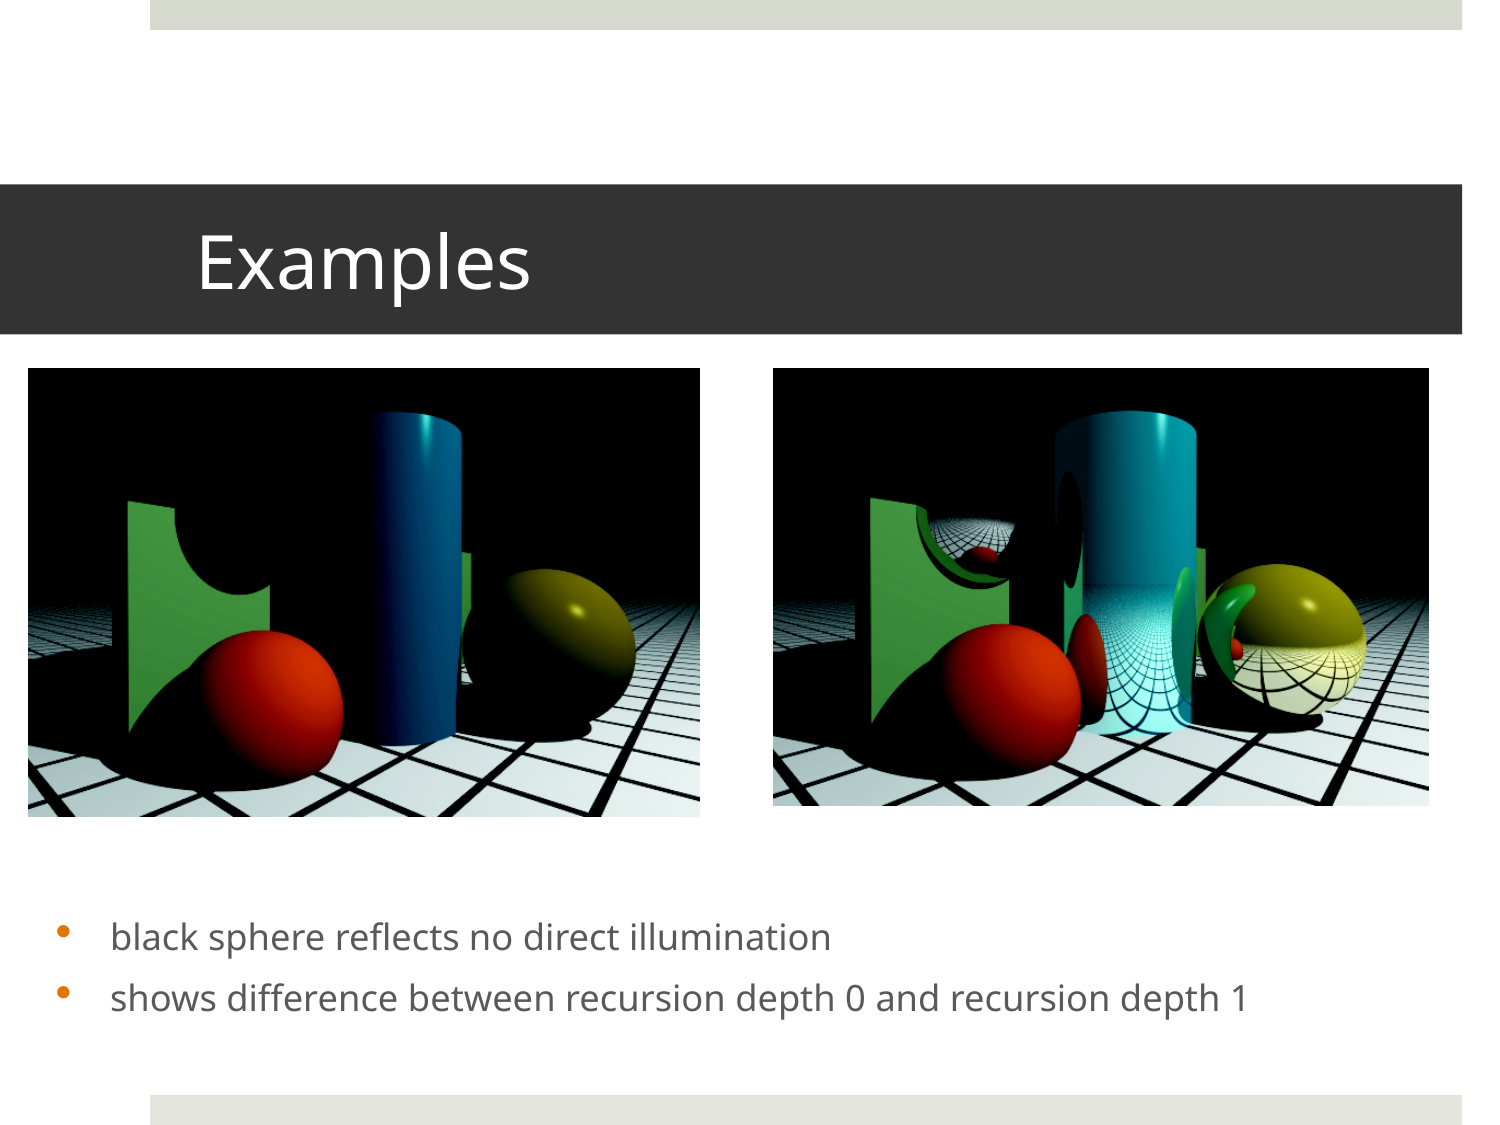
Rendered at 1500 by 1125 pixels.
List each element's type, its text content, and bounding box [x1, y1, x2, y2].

picture [773, 368, 1429, 806]
list black sphere reflects no direct illumination shows difference between recursion depth 0 and recursion depth 1 [42, 844, 1500, 1028]
title Examples [0, 184, 1463, 335]
picture [28, 368, 701, 817]
